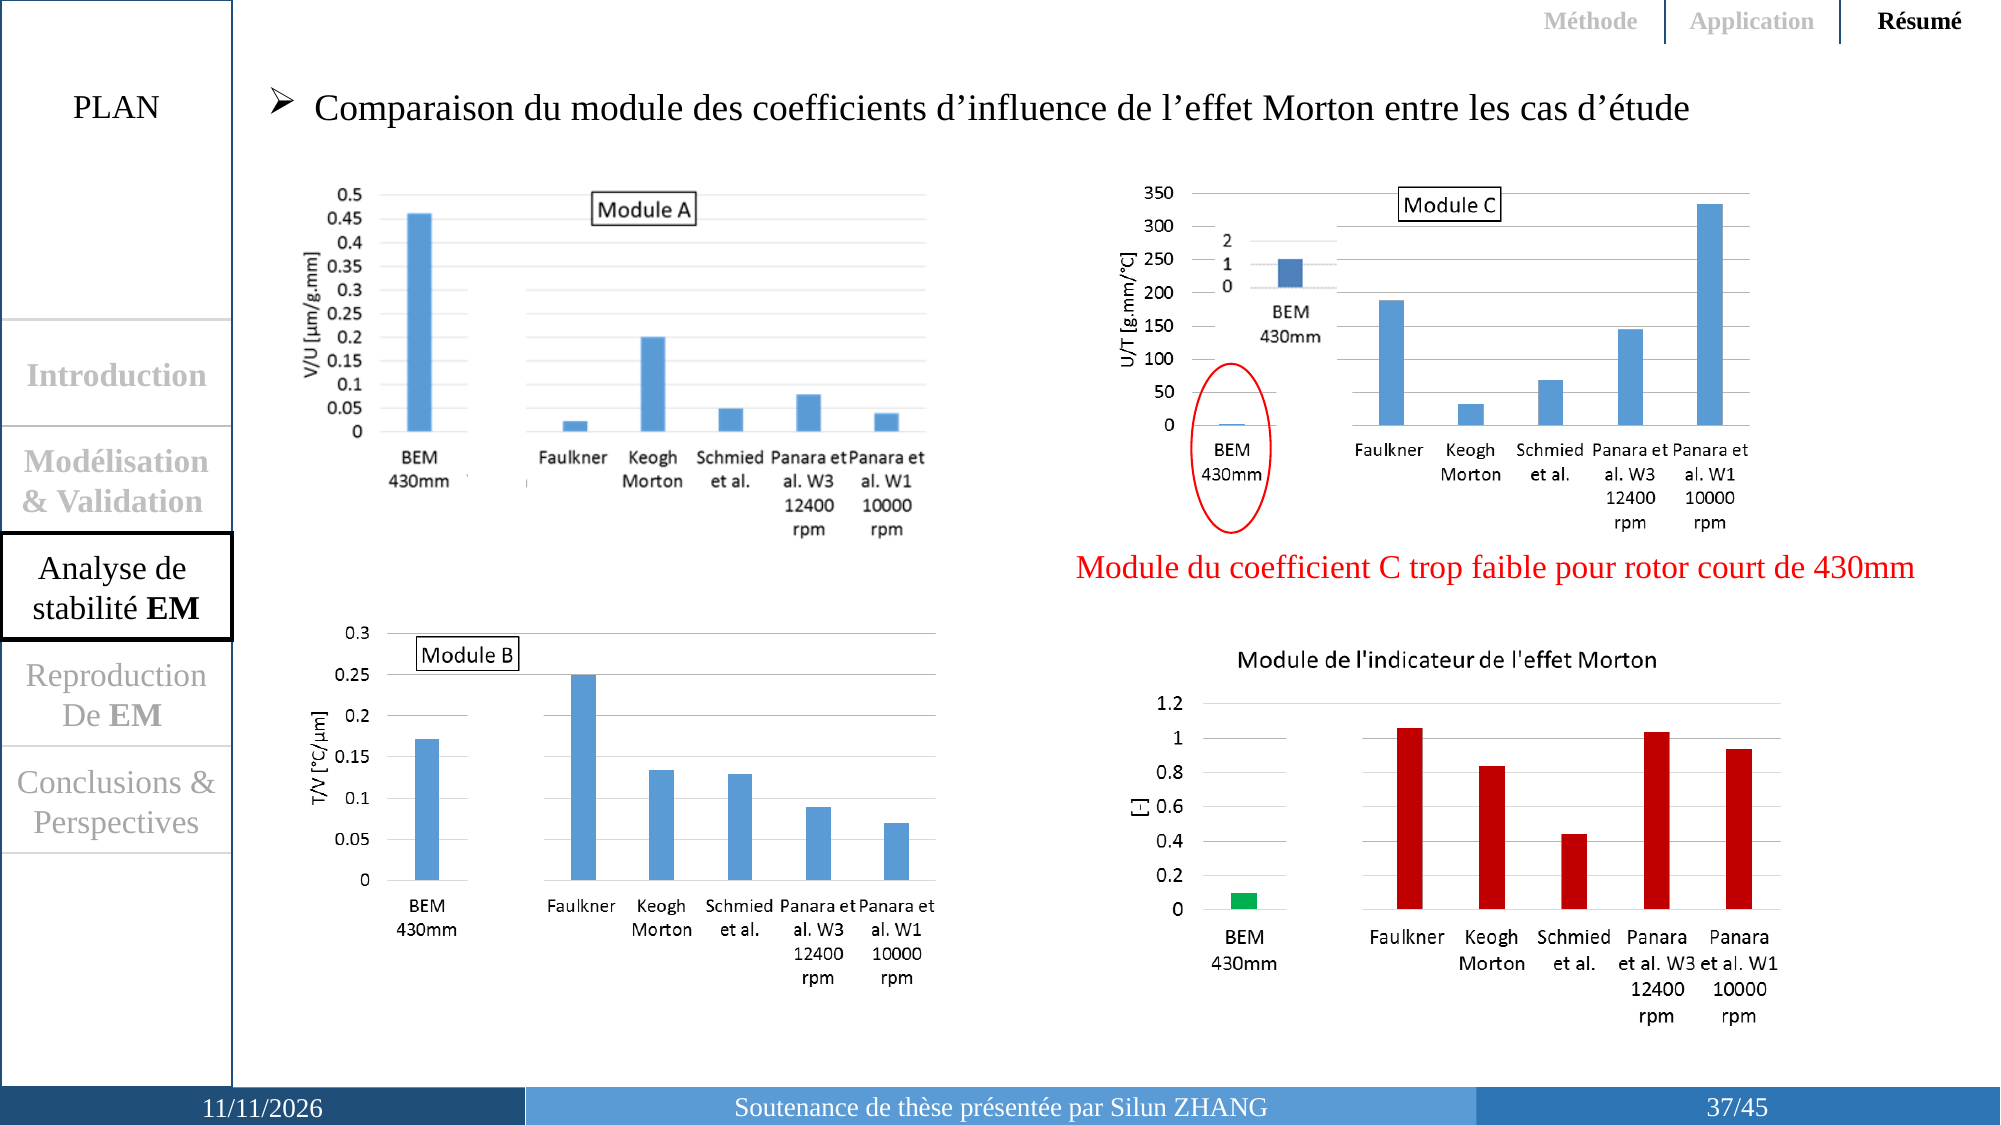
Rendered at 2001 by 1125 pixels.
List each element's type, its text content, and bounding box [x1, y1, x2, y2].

text_box Analyse de stabilité EM [0, 532, 233, 641]
slide_number 37/45 [1477, 1087, 2000, 1125]
text_box [0, 641, 233, 1087]
table_header Résumé [1841, 0, 2000, 44]
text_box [1108, 164, 1759, 536]
text_box Comparaison du module des coefficients d’influence de l’effet Morton entre les cas d’étude [252, 75, 1750, 136]
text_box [295, 171, 946, 544]
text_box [1092, 629, 1802, 1035]
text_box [295, 619, 946, 992]
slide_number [0, 1087, 525, 1125]
table_header Application [1666, 0, 1839, 44]
text_box Module du coefficient C trop faible pour rotor court de 430mm [1061, 537, 1932, 593]
table_header Méthode [1517, 0, 1664, 44]
text_box [0, 0, 233, 532]
footer Soutenance de thèse présentée par Silun ZHANG [526, 1087, 1477, 1125]
